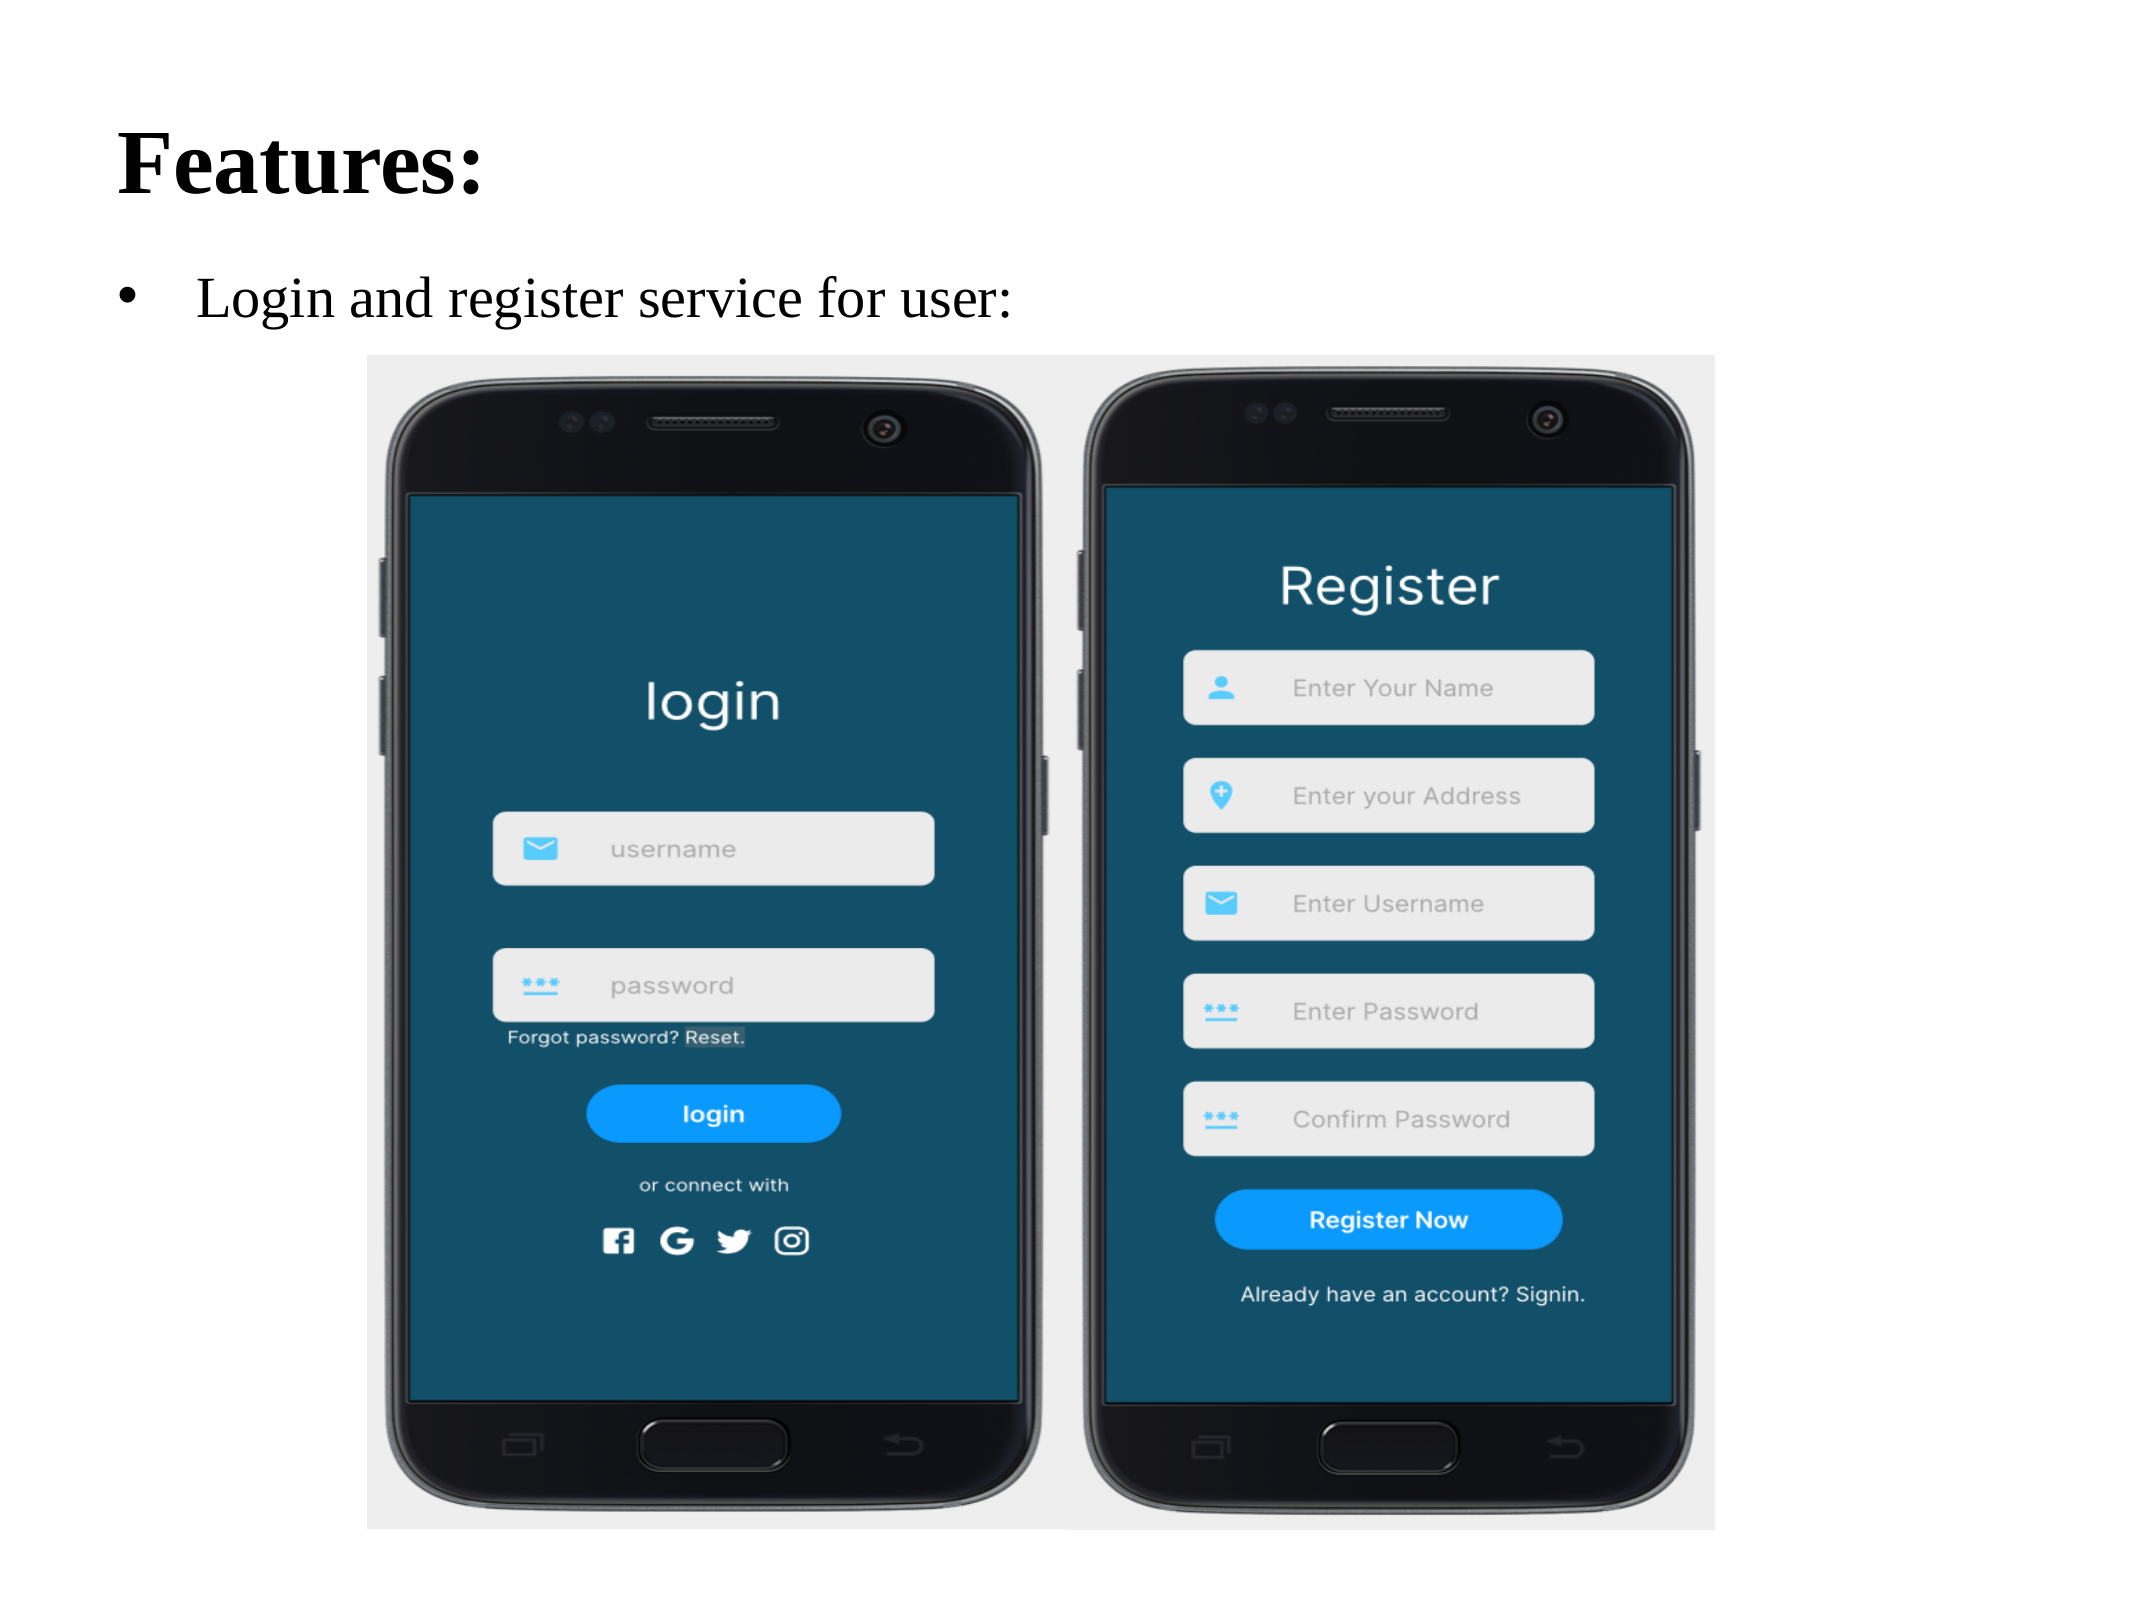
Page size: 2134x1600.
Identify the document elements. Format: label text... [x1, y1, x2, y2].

list Login and register service for user: [106, 248, 2028, 1430]
picture [367, 355, 1715, 1530]
title Features: [106, 63, 2028, 248]
